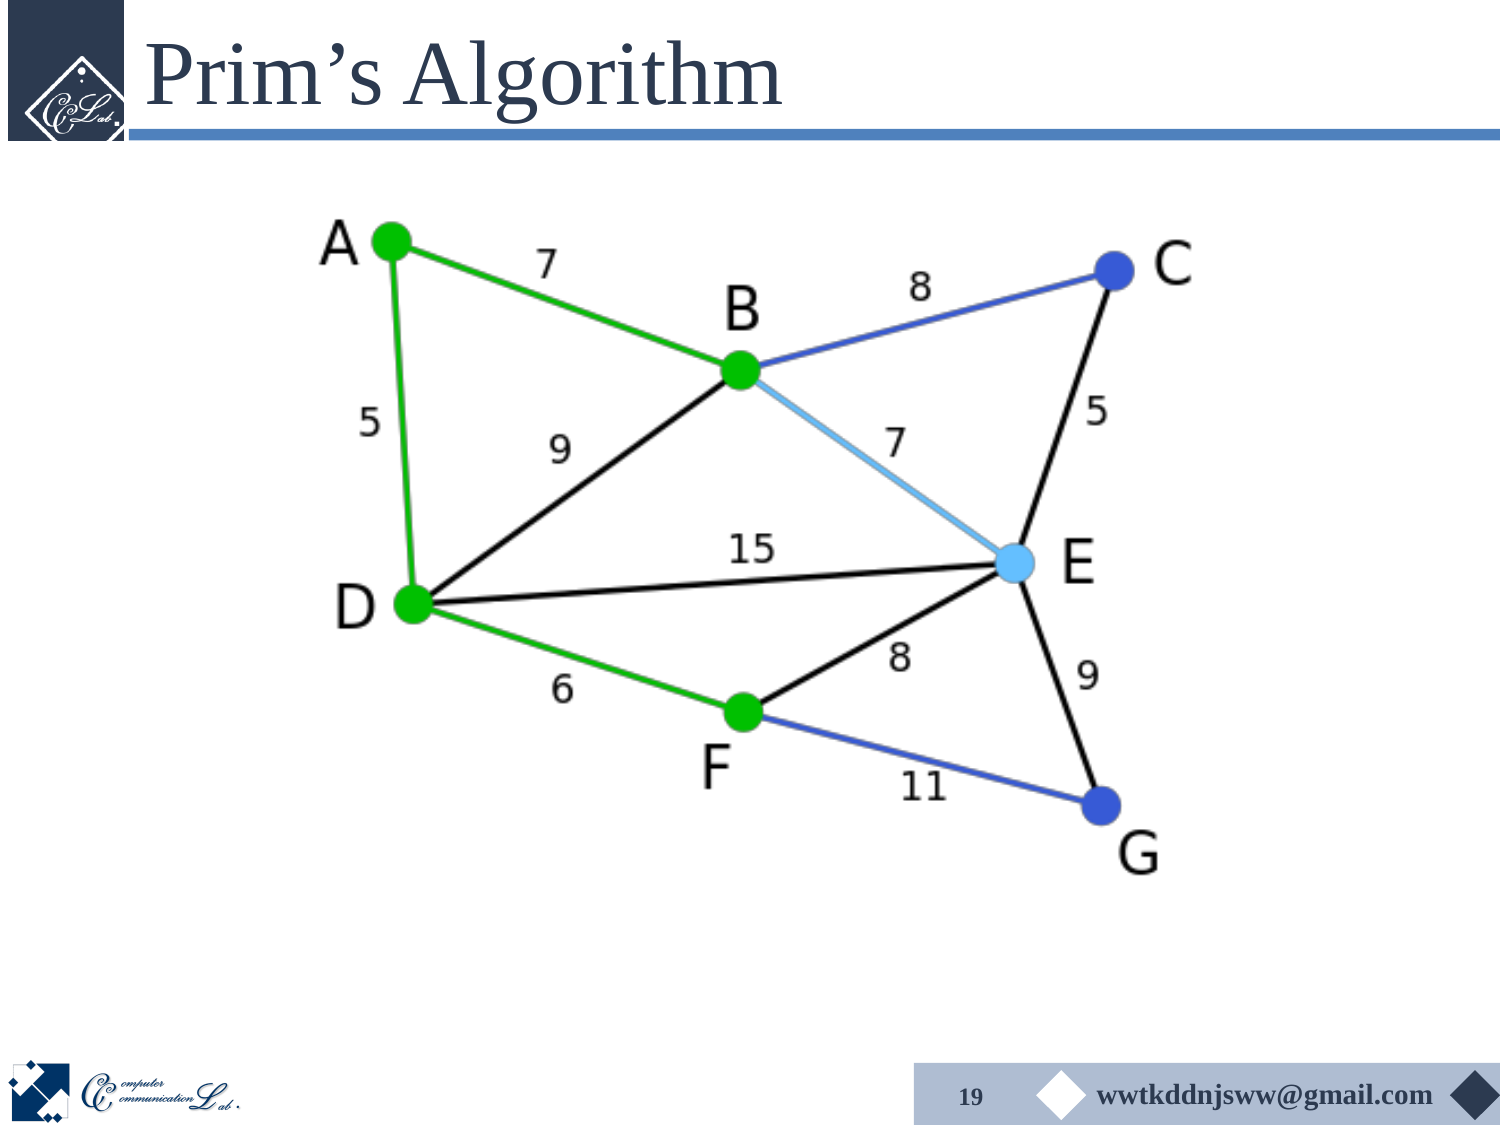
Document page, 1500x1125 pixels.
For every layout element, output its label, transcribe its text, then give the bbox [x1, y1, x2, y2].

picture [7, 1058, 243, 1125]
picture [8, 0, 124, 141]
title Prim’s Algorithm [129, 10, 1474, 126]
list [297, 184, 1203, 941]
